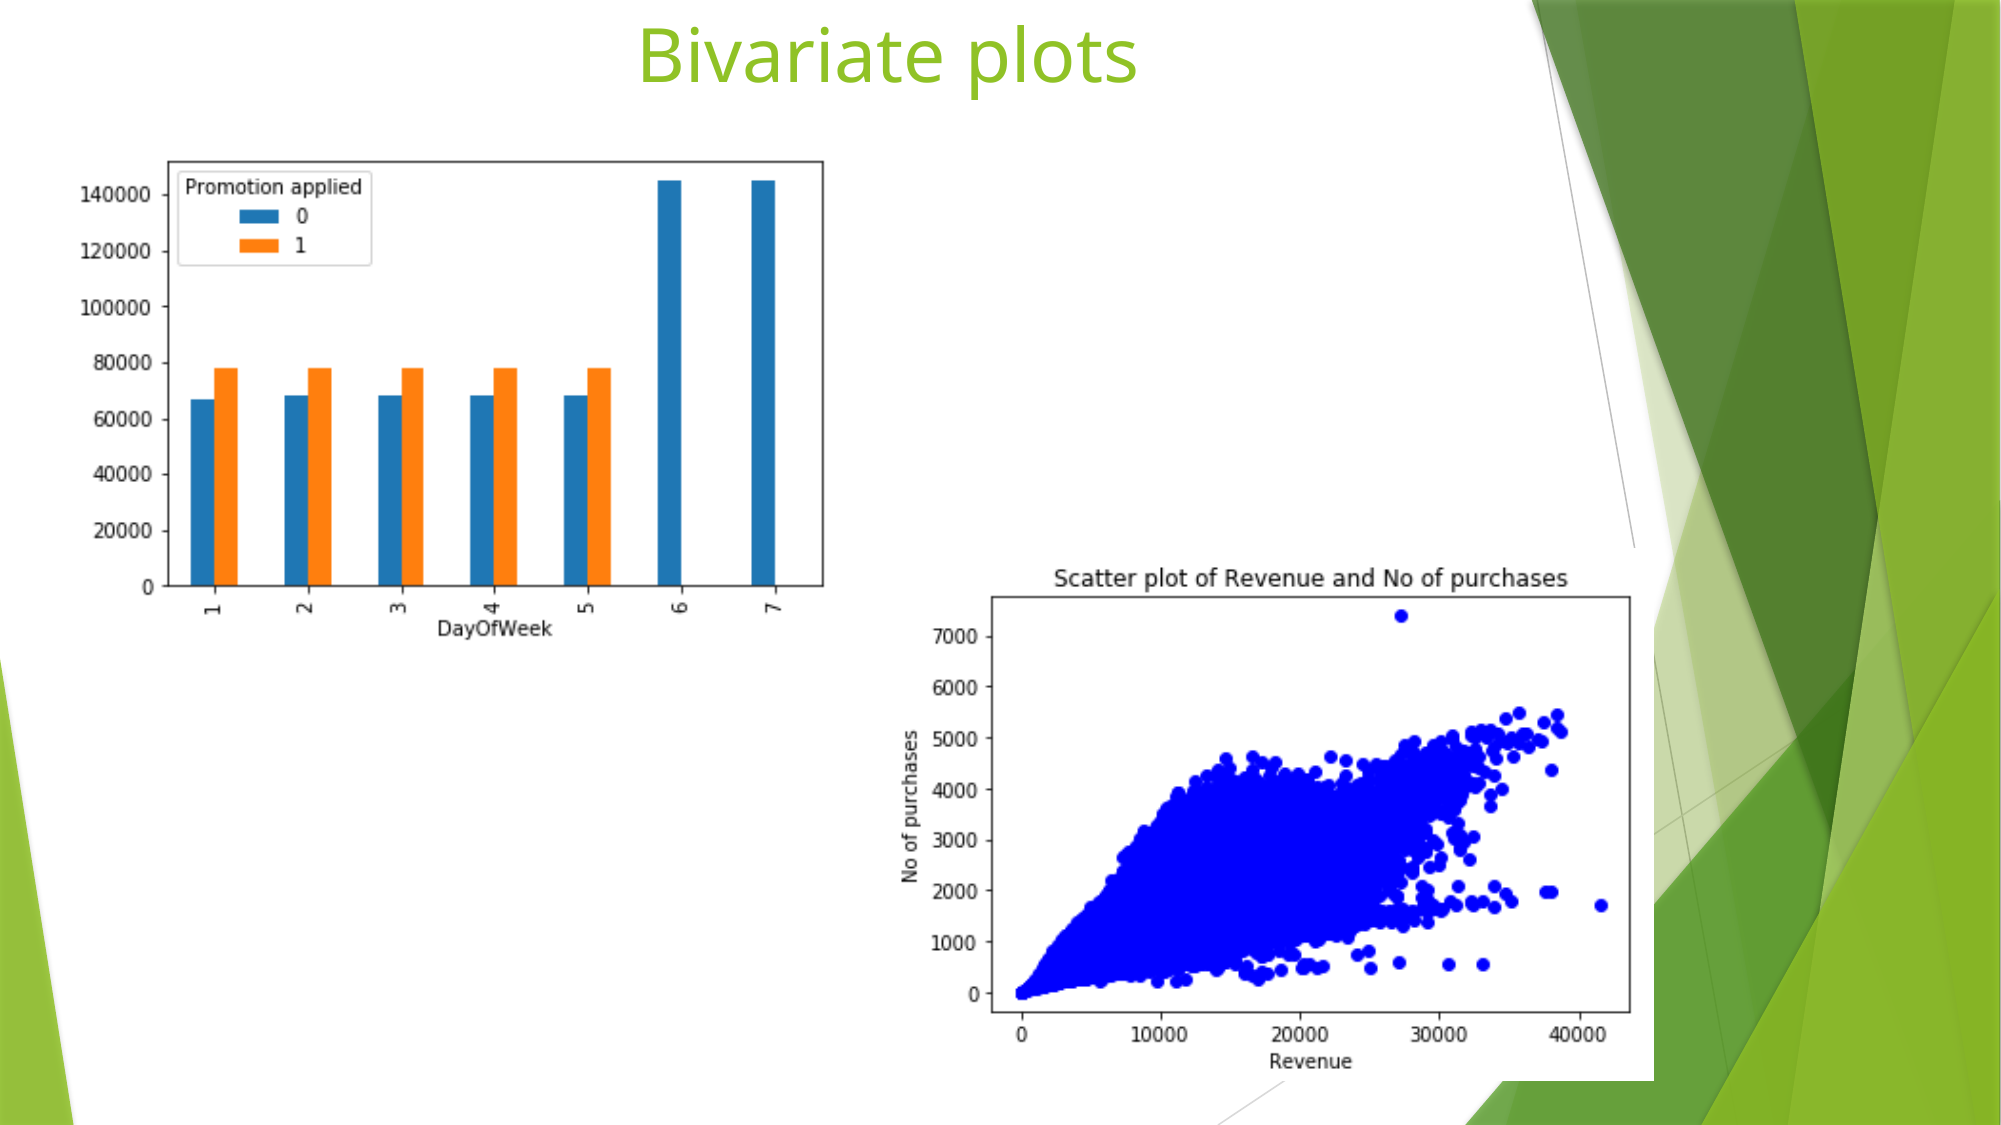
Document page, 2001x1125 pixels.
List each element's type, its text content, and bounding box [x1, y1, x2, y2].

picture [897, 547, 1655, 1081]
picture [70, 140, 856, 666]
title Bivariate plots [182, 0, 1593, 217]
